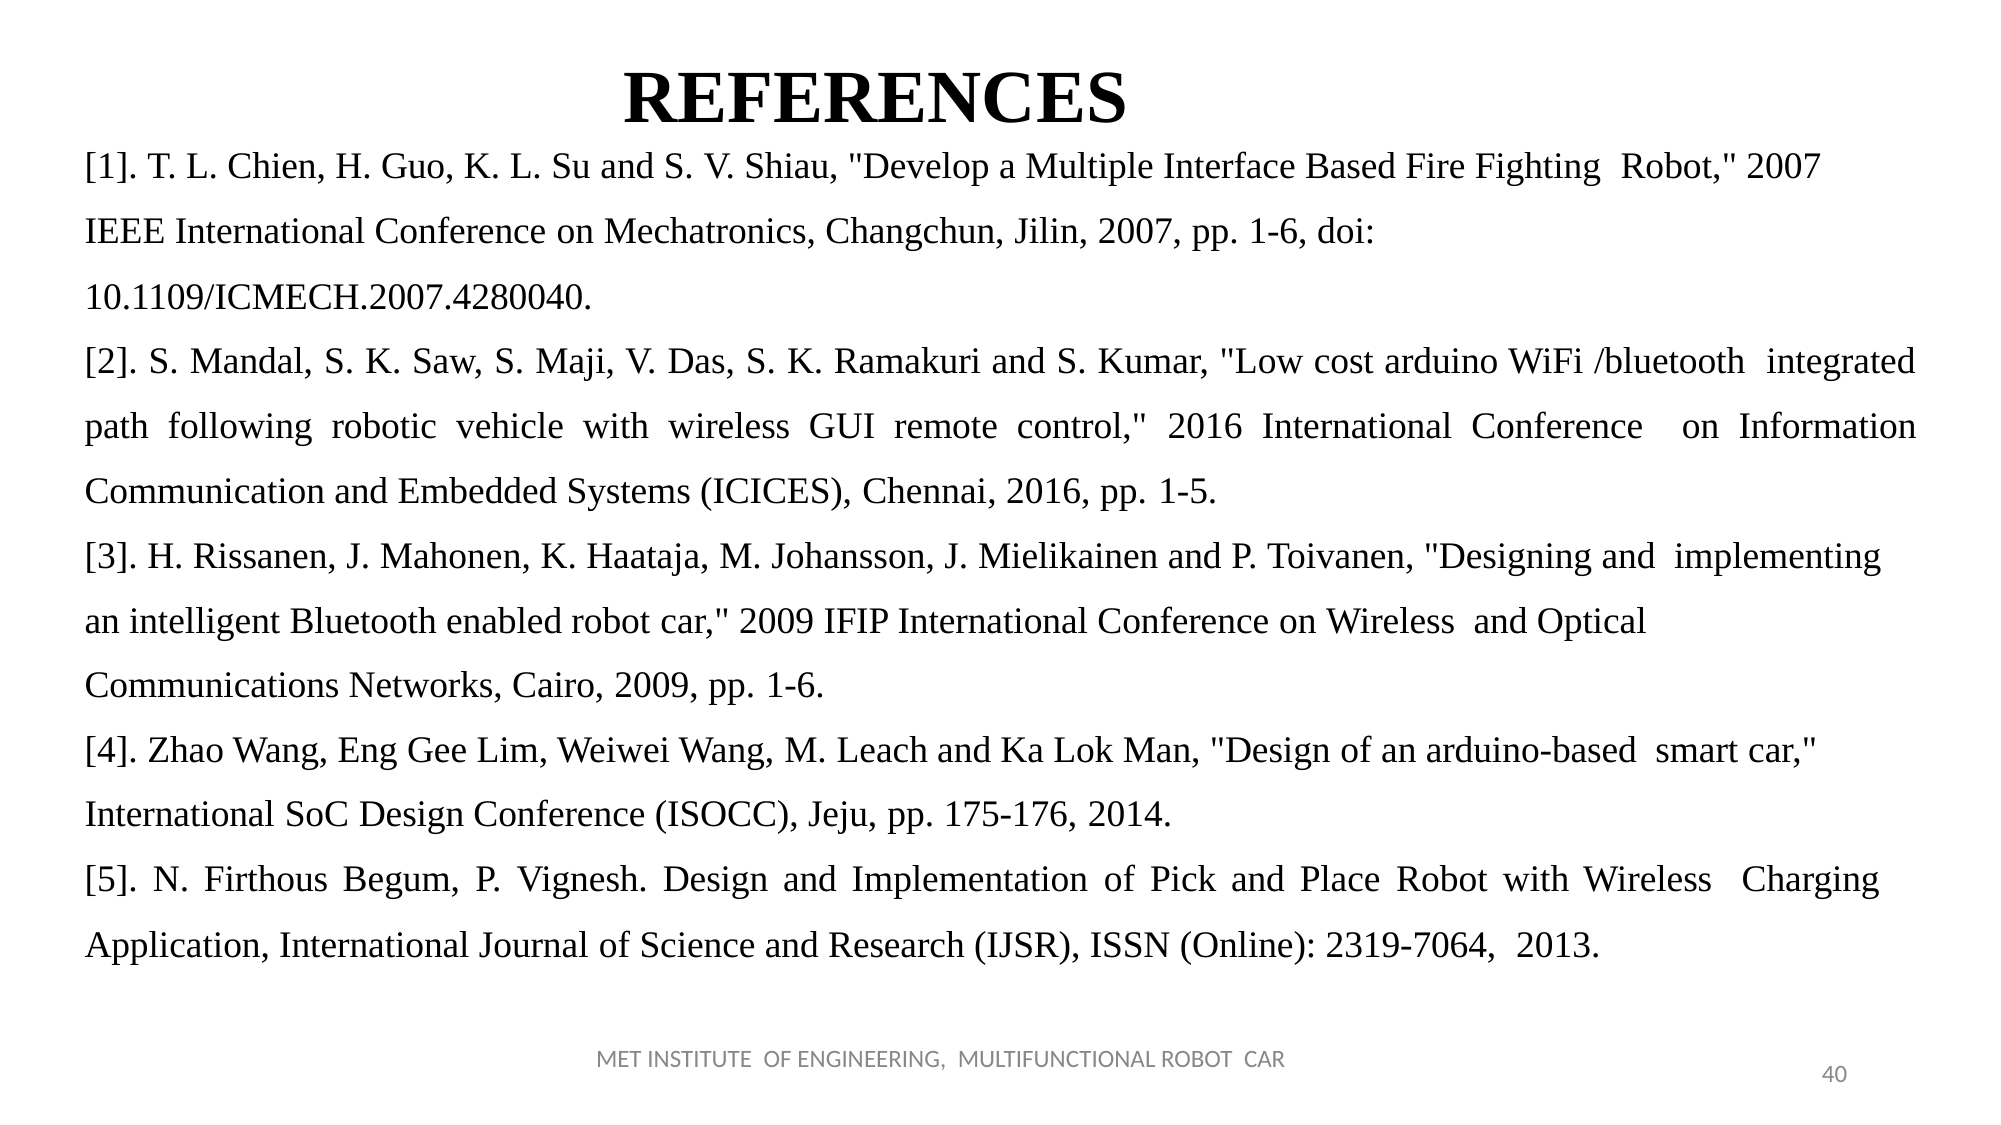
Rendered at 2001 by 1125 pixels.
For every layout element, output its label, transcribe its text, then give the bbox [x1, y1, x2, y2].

text_box REFERENCES [477, 39, 1293, 145]
footer MET INSTITUTE OF ENGINEERING, MULTIFUNCTIONAL ROBOT CAR [545, 1042, 1338, 1103]
text_box [1]. T. L. Chien, H. Guo, K. L. Su and S. V. Shiau, "Develop a Multiple Interface Based Fire Fighting Robot," 2007 IEEE International Conference on Mechatronics, Changchun, Jilin, 2007, pp. 1-6, doi: 10.1109/ICMECH.2007.4280040. [2]. S. Mandal, S. K. Saw, S. Maji, V. Das, S. K. Ramakuri and S. Kumar, "Low cost arduino WiFi /bluetooth integrated path following robotic vehicle with wireless GUI remote control," 2016 International Conference on Information Communication and Embedded Systems (ICICES), Chennai, 2016, pp. 1-5. [3]. H. Rissanen, J. Mahonen, K. Haataja, M. Johansson, J. Mielikainen and P. Toivanen, "Designing and implementing an intelligent Bluetooth enabled robot car," 2009 IFIP International Conference on Wireless and Optical Communications Networks, Cairo, 2009, pp. 1-6. [4]. Zhao Wang, Eng Gee Lim, Weiwei Wang, M. Leach and Ka Lok Man, "Design of an arduino-based smart car," International SoC Design Conference (ISOCC), Jeju, pp. 175-176, 2014. [5]. N. Firthous Begum, P. Vignesh. Design and Implementation of Pick and Place Robot with Wireless Charging Application, International Journal of Science and Research (IJSR), ISSN (Online): 2319-7064, 2013. [67, 39, 1933, 1125]
slide_number 40 [1412, 1042, 1863, 1103]
